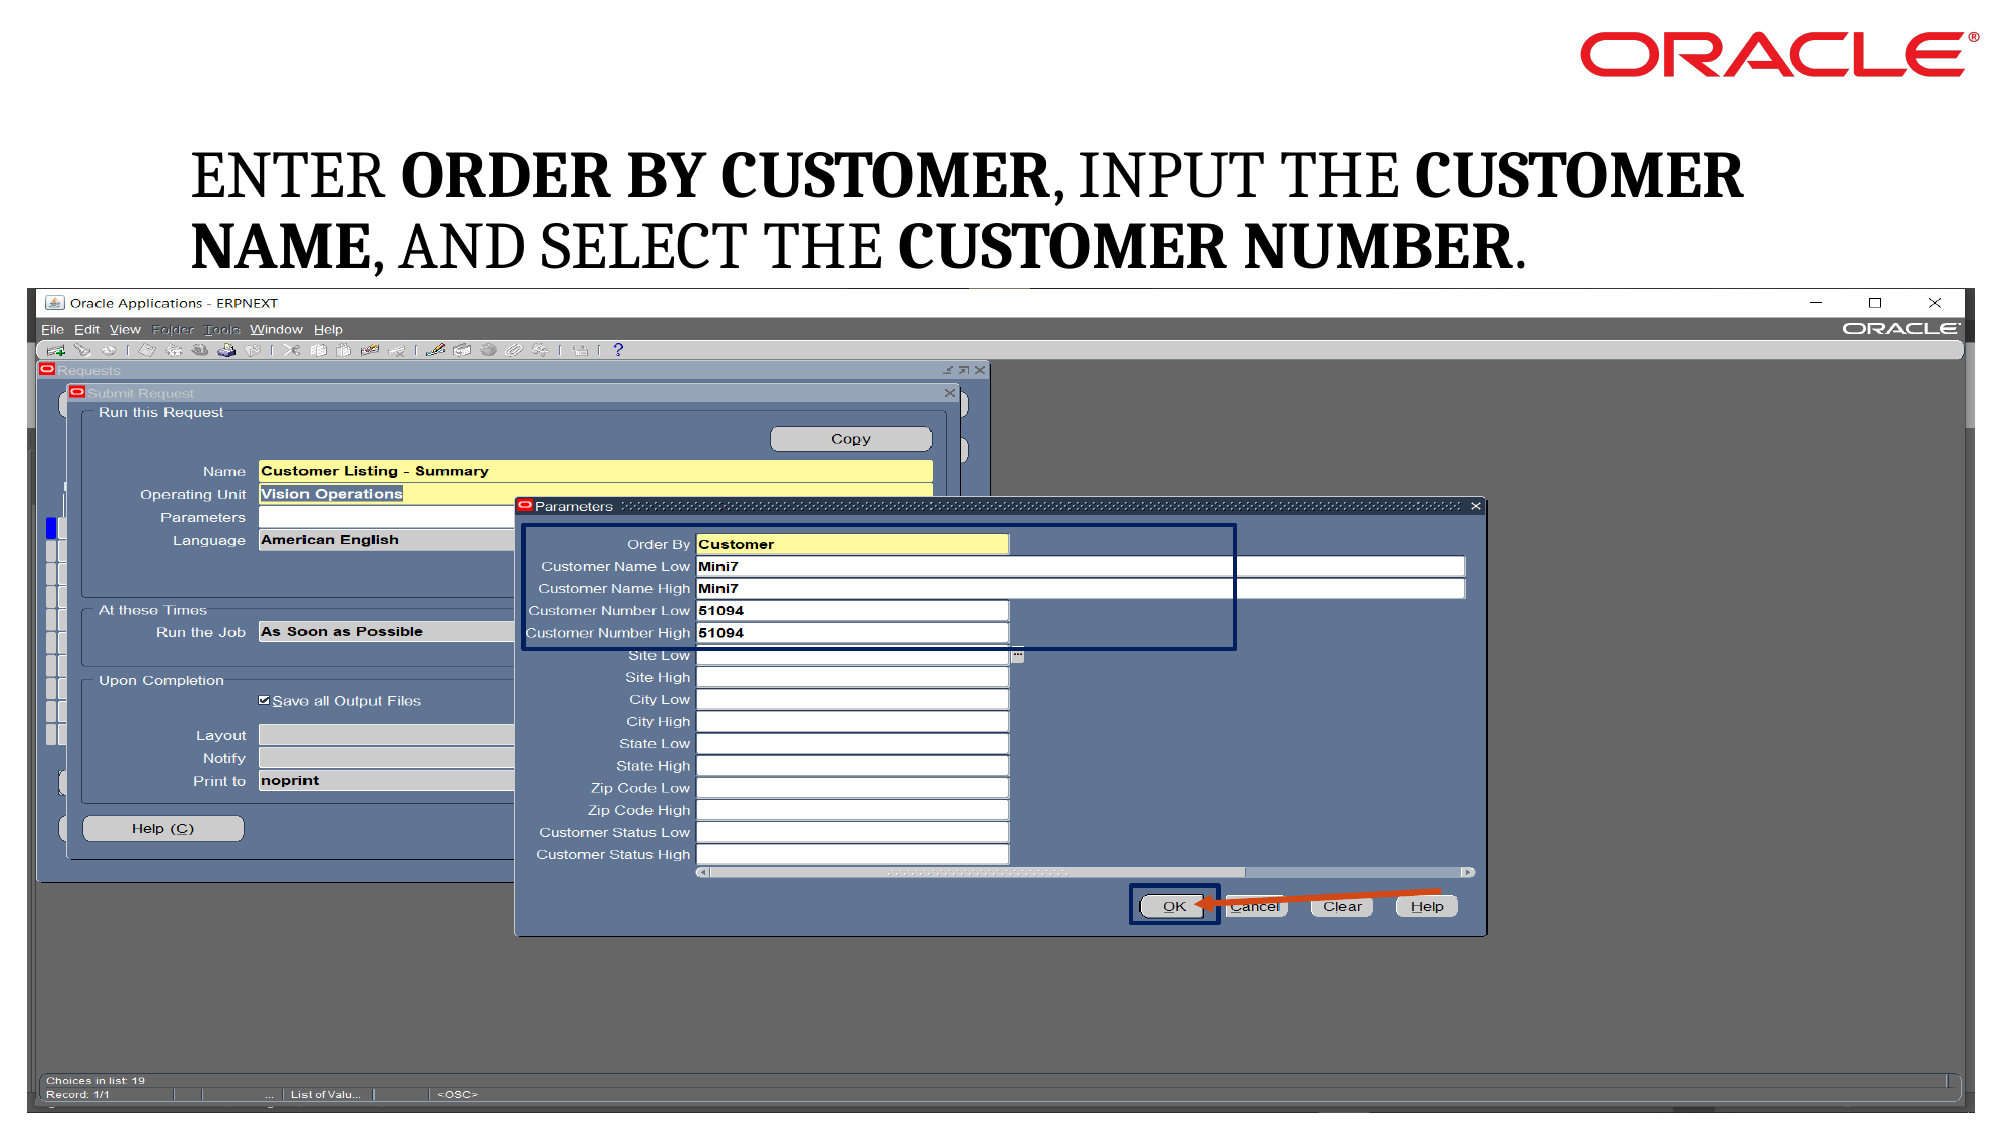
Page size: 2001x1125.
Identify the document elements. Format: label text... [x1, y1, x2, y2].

picture [1558, 3, 2001, 105]
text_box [1196, 893, 1439, 902]
title Enter Order by Customer, input the Customer Name, and select the Customer Number. [175, 79, 1826, 287]
picture [27, 288, 1973, 1113]
